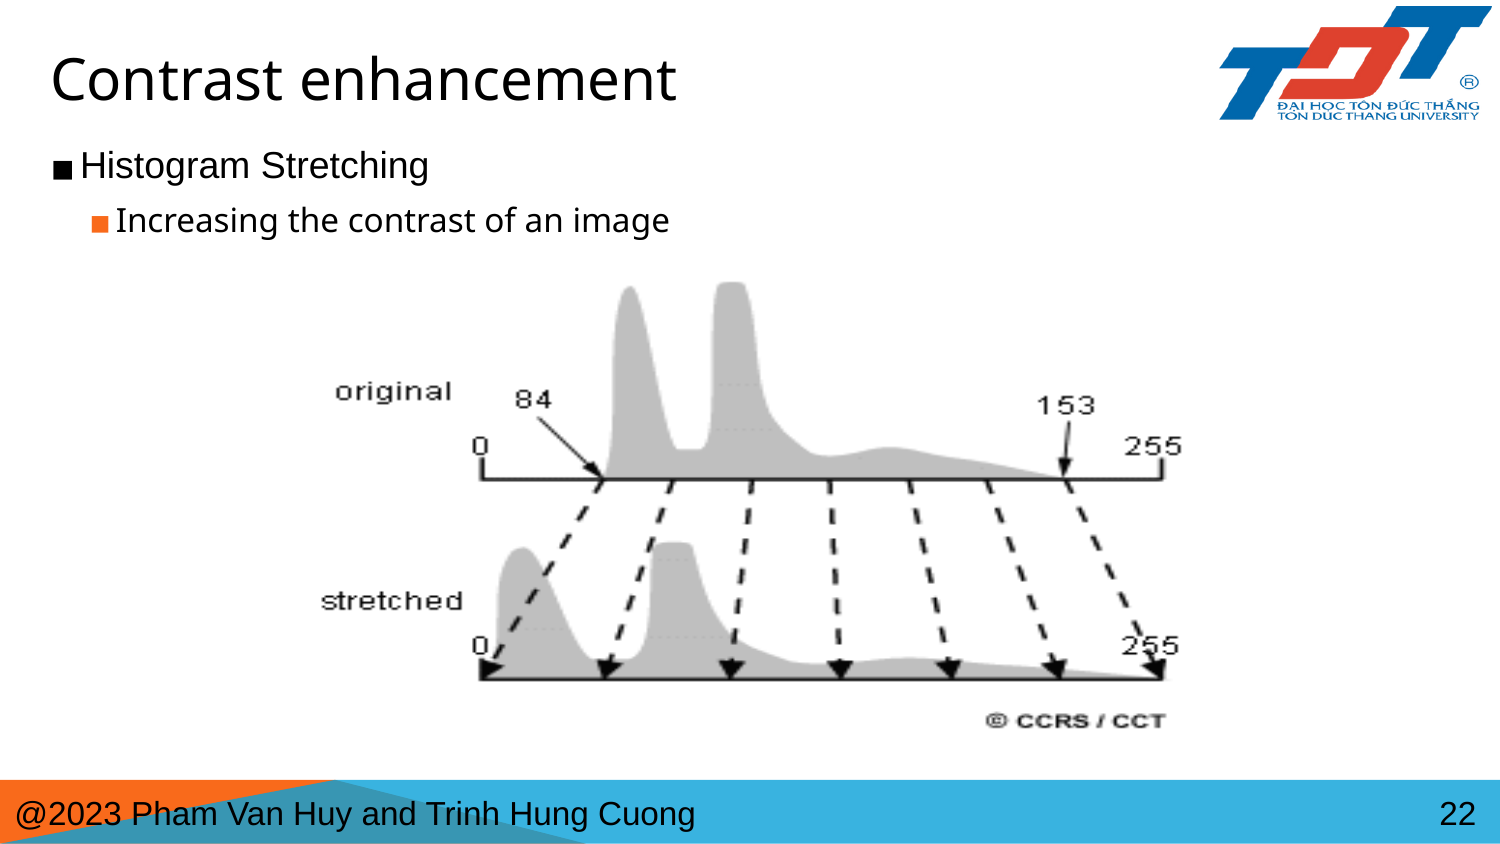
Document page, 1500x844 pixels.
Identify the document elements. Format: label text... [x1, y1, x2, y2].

picture [1219, 6, 1492, 120]
list Histogram Stretching Increasing the contrast of an image [34, 133, 1378, 771]
title Contrast enhancement [34, 43, 1269, 111]
picture [297, 254, 1197, 763]
